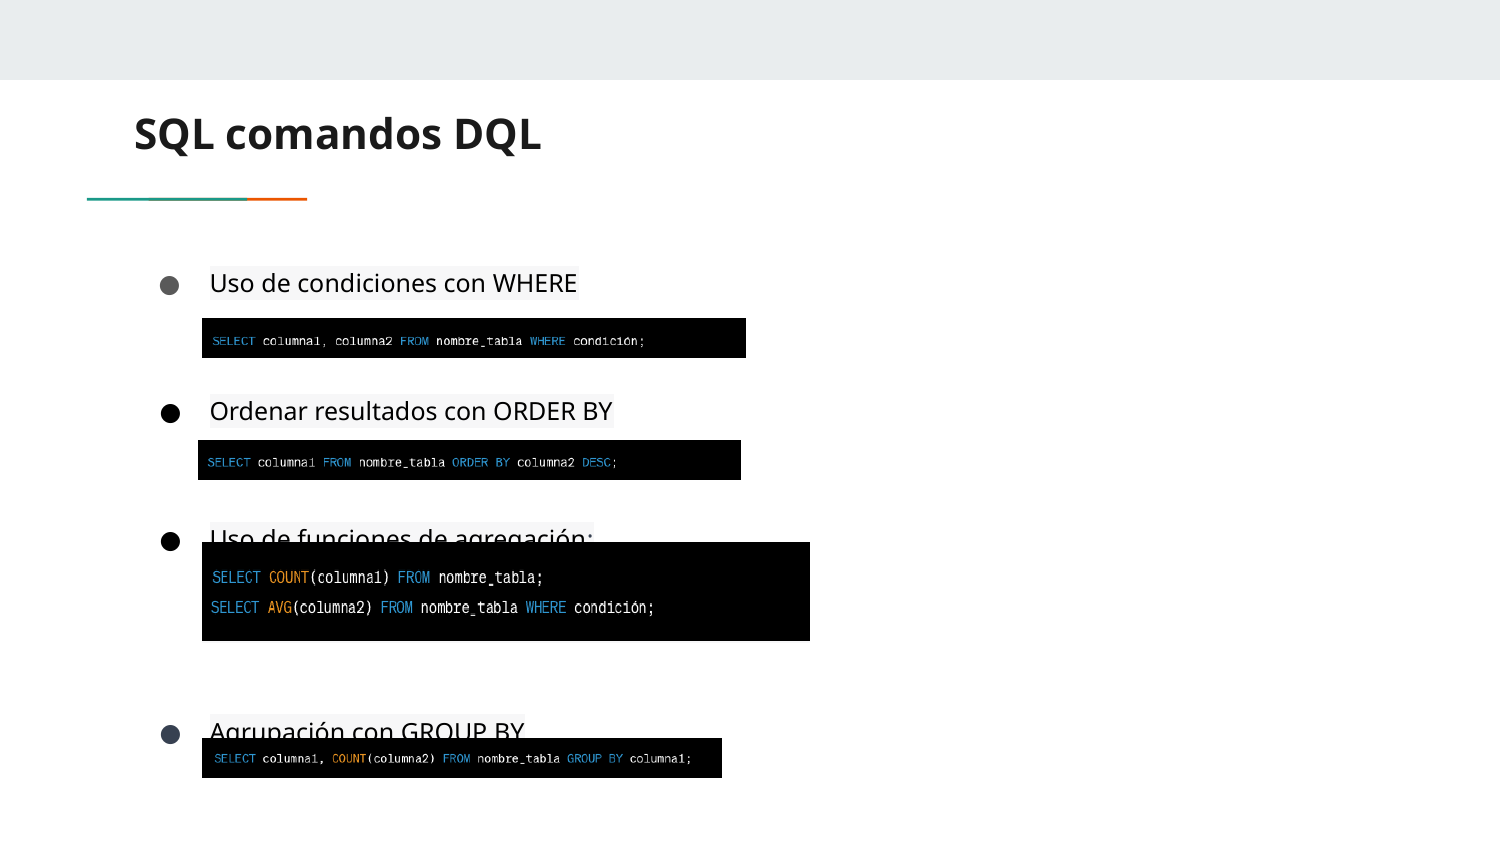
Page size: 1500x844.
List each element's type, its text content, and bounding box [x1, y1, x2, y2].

picture [202, 318, 746, 359]
picture [202, 737, 722, 778]
picture [197, 439, 741, 480]
picture [202, 541, 810, 643]
title SQL comandos DQL [119, 89, 1381, 178]
list Uso de condiciones con WHERE Ordenar resultados con ORDER BY Uso de funciones de agregación: Agrupación con GROUP BY [119, 245, 1451, 823]
